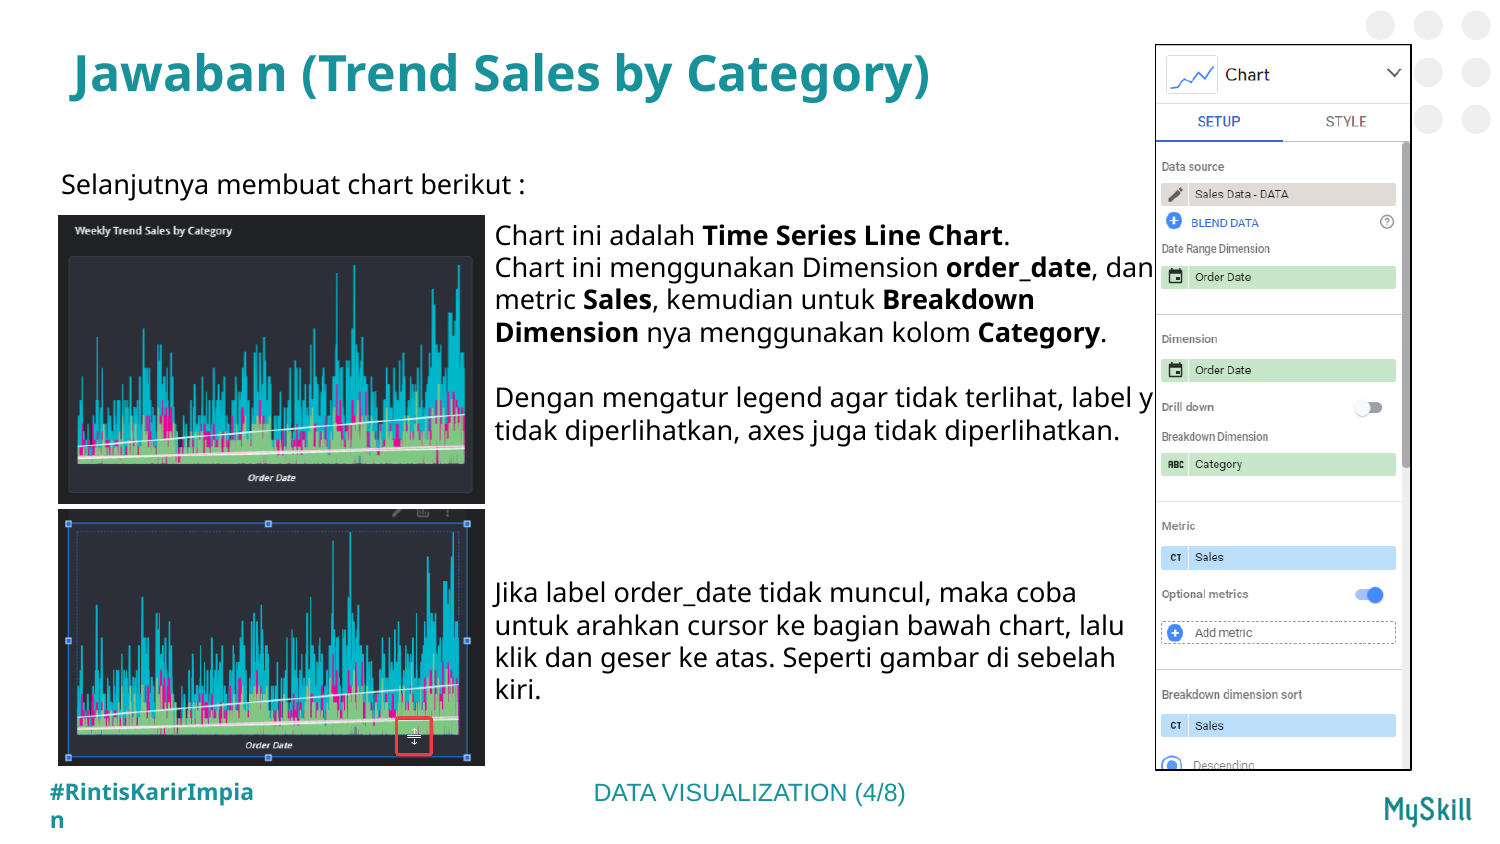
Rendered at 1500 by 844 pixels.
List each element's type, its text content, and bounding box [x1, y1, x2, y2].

text_box Selanjutnya membuat chart berikut : [58, 165, 1150, 201]
text_box Jawaban (Trend Sales by Category) [58, 26, 1353, 117]
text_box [1365, 10, 1492, 135]
text_box Chart ini adalah Time Series Line Chart. Chart ini menggunakan Dimension order_date, dan metric Sales, kemudian untuk Breakdown Dimension nya menggunakan kolom Category. Dengan mengatur legend agar tidak terlihat, label y tidak diperlihatkan, axes juga tidak diperlihatkan. Jika label order_date tidak muncul, maka coba untuk arahkan cursor ke bagian bawah chart, lalu klik dan geser ke atas. Seperti gambar di sebelah kiri. [492, 215, 1150, 706]
picture [1379, 787, 1472, 832]
picture [58, 508, 485, 767]
picture [58, 215, 485, 505]
text_box #RintisKarirImpian [34, 762, 271, 844]
text_box DATA VISUALIZATION (4/8) [494, 769, 1006, 815]
picture [1155, 45, 1411, 770]
